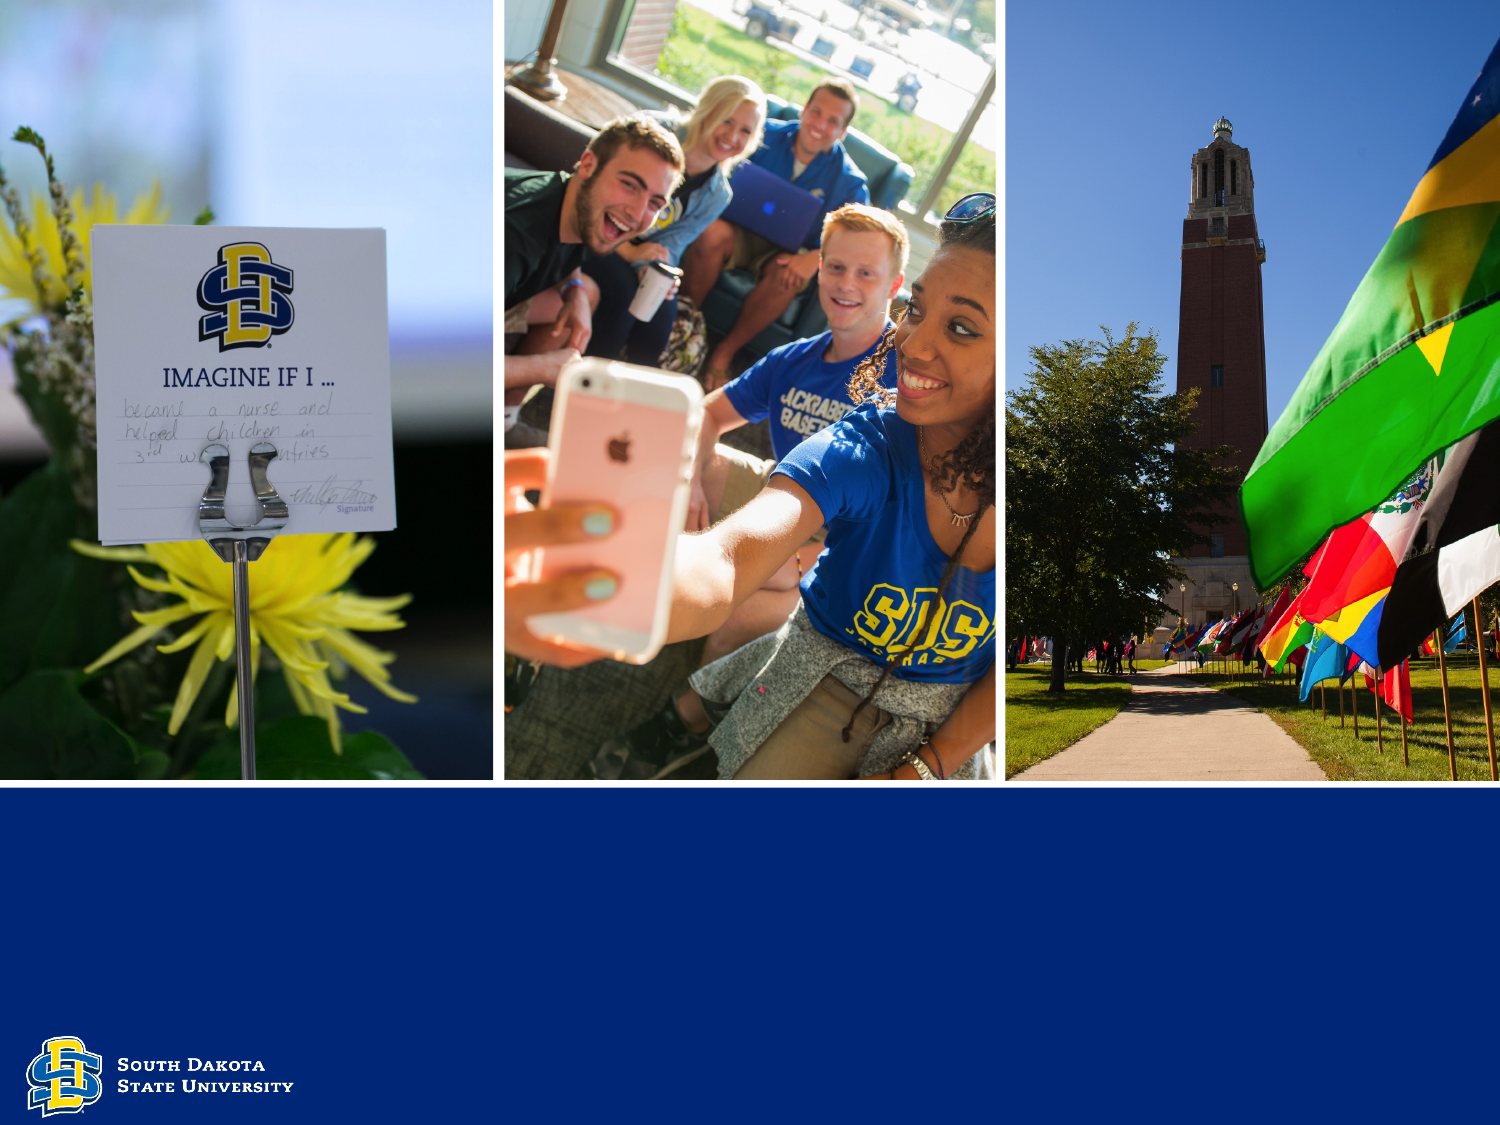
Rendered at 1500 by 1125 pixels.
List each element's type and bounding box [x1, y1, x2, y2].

picture [0, 0, 494, 780]
picture [0, 1026, 316, 1125]
picture [504, 0, 996, 780]
picture [1005, 0, 1500, 781]
